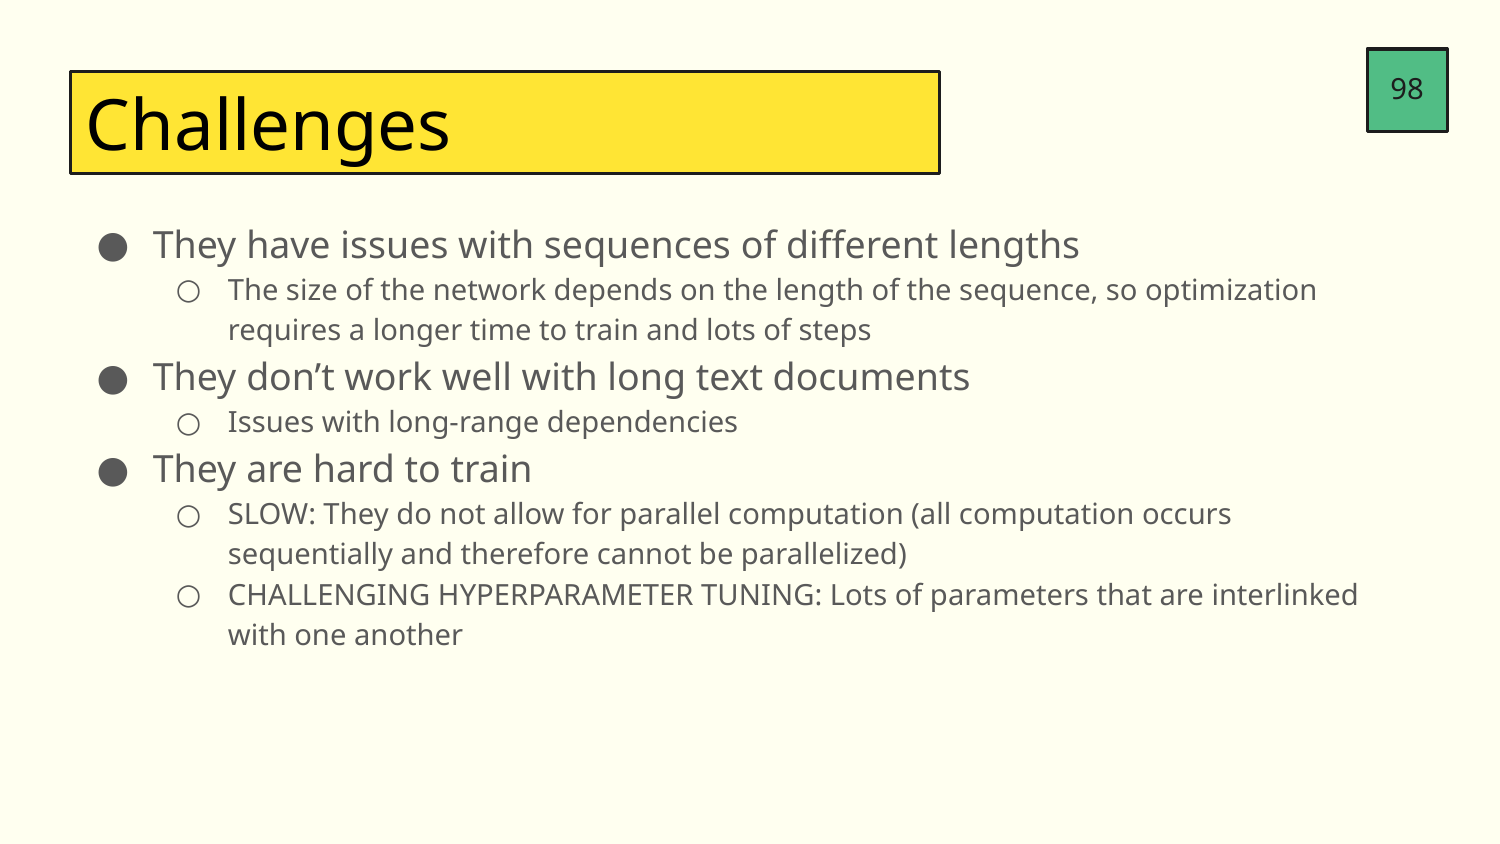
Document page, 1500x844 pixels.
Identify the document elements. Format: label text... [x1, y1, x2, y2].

text_box They have issues with sequences of different lengths The size of the network depends on the length of the sequence, so optimization requires a longer time to train and lots of steps They don’t work well with long text documents Issues with long-range dependencies They are hard to train SLOW: They do not allow for parallel computation (all computation occurs sequentially and therefore cannot be parallelized) CHALLENGING HYPERPARAMETER TUNING: Lots of parameters that are interlinked with one another [62, 198, 1389, 760]
slide_number 98 [1367, 49, 1448, 132]
text_box Challenges [70, 71, 940, 174]
